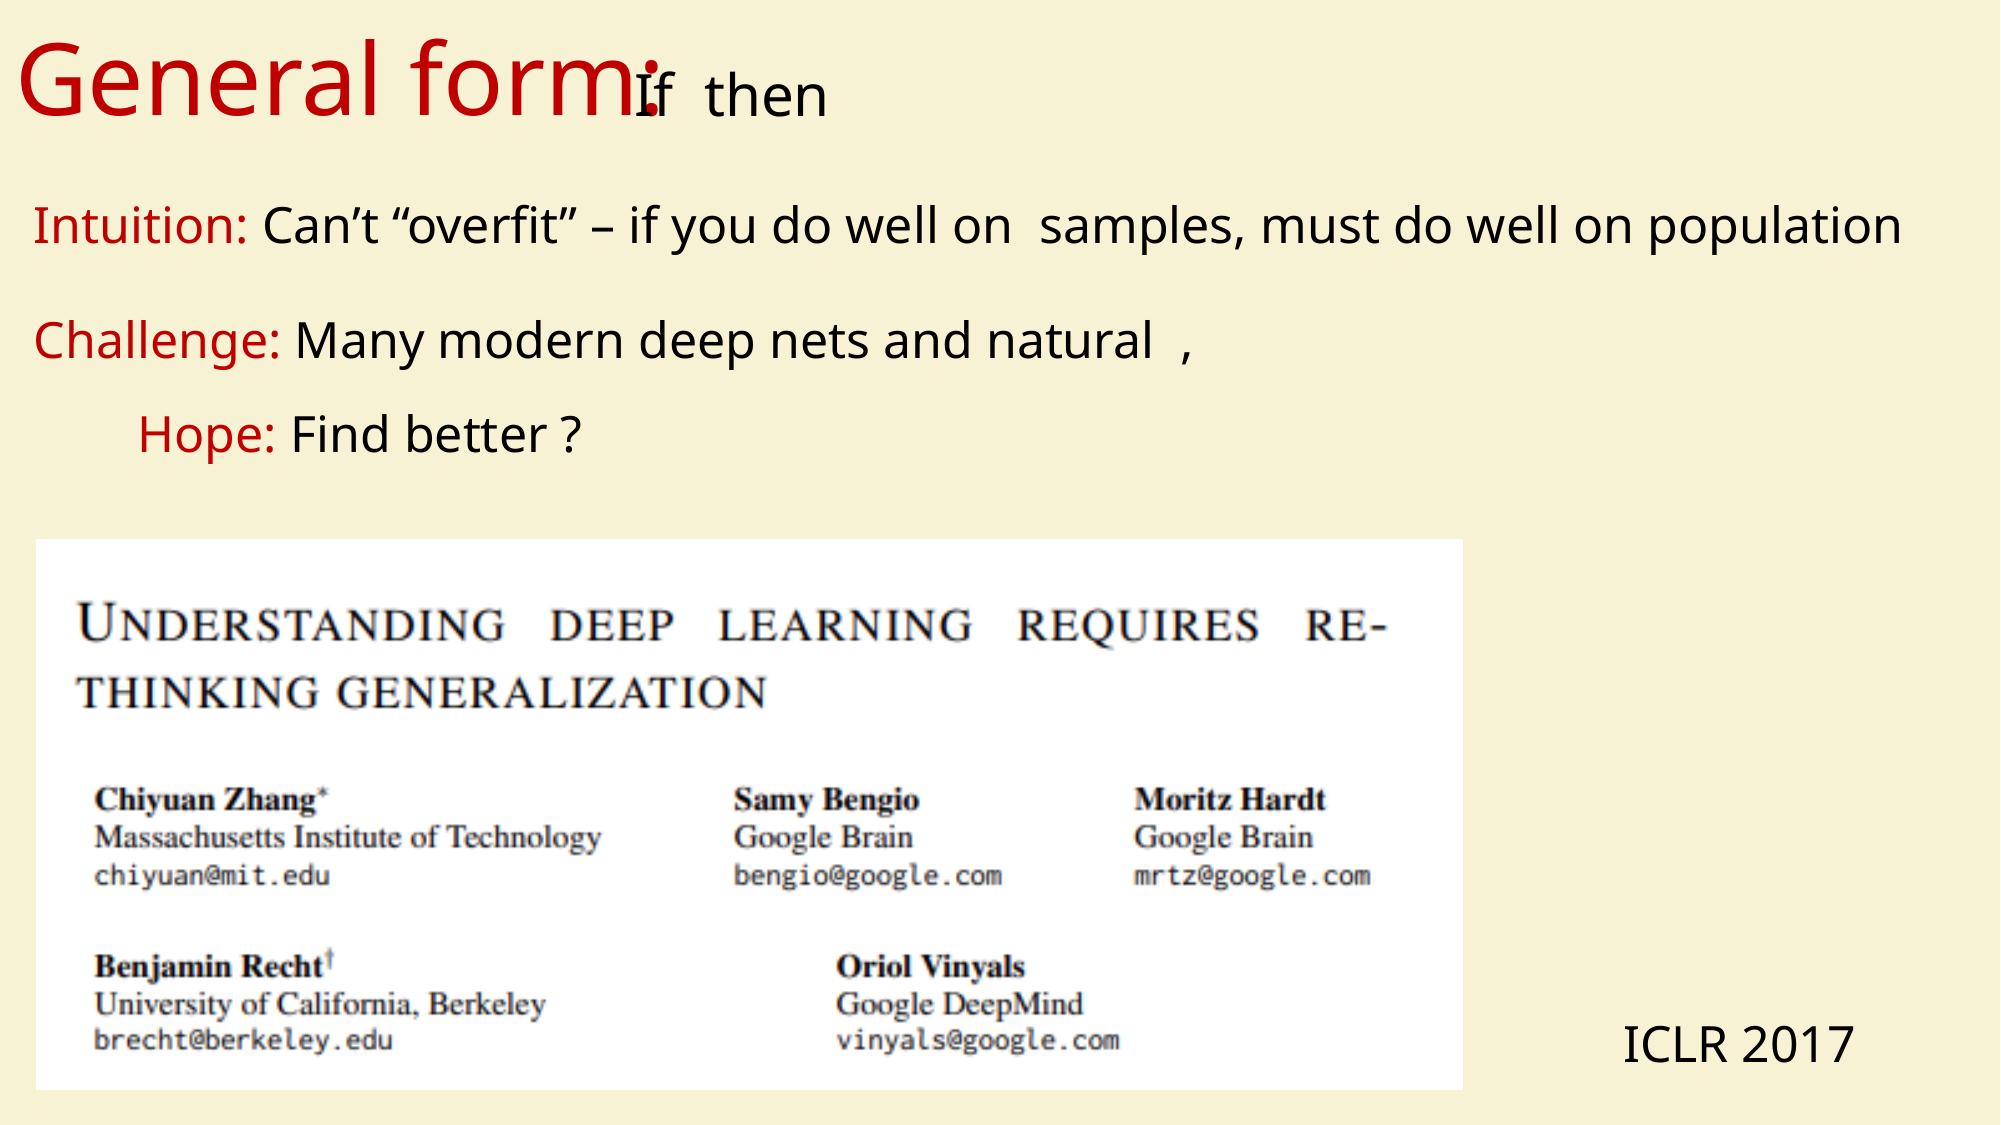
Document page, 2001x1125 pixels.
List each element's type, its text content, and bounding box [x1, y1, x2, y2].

title General form: [0, 0, 2000, 167]
picture [36, 539, 1463, 1090]
text_box ICLR 2017 [1608, 1005, 2000, 1080]
